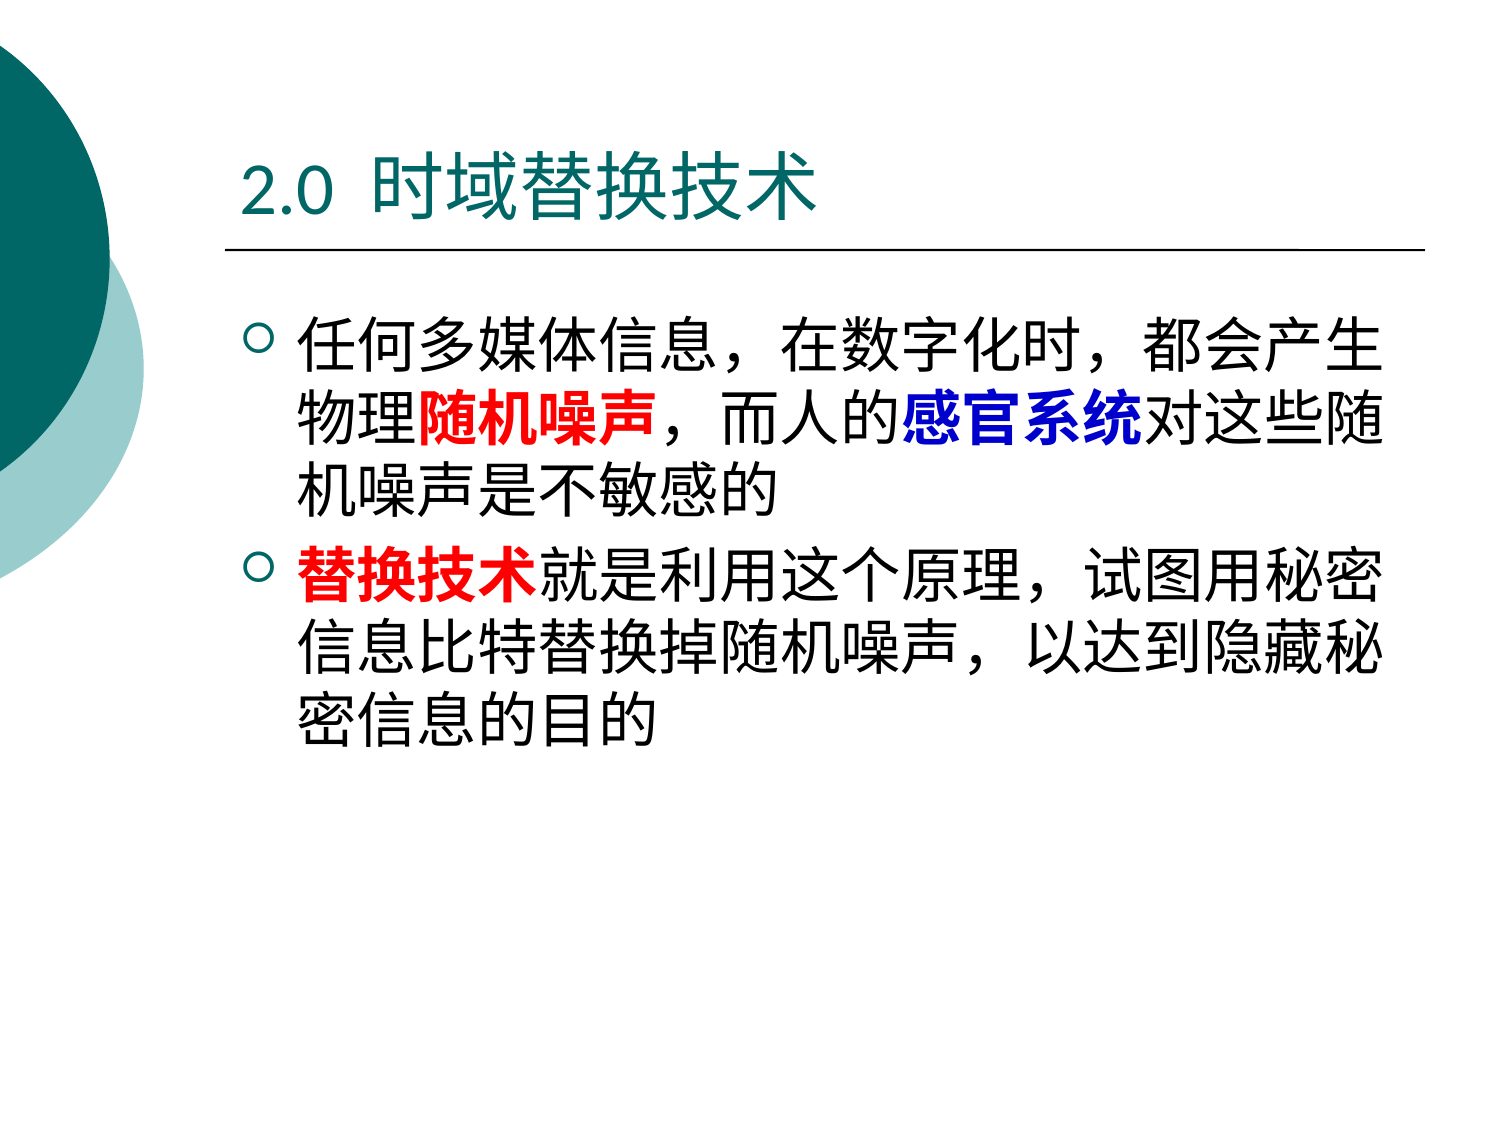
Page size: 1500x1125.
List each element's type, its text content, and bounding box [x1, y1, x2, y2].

title 2.0 时域替换技术 [224, 49, 1425, 237]
list 任何多媒体信息，在数字化时，都会产生物理随机噪声，而人的感官系统对这些随机噪声是不敏感的 替换技术就是利用这个原理，试图用秘密信息比特替换掉随机噪声，以达到隐藏秘密信息的目的 [224, 299, 1425, 975]
